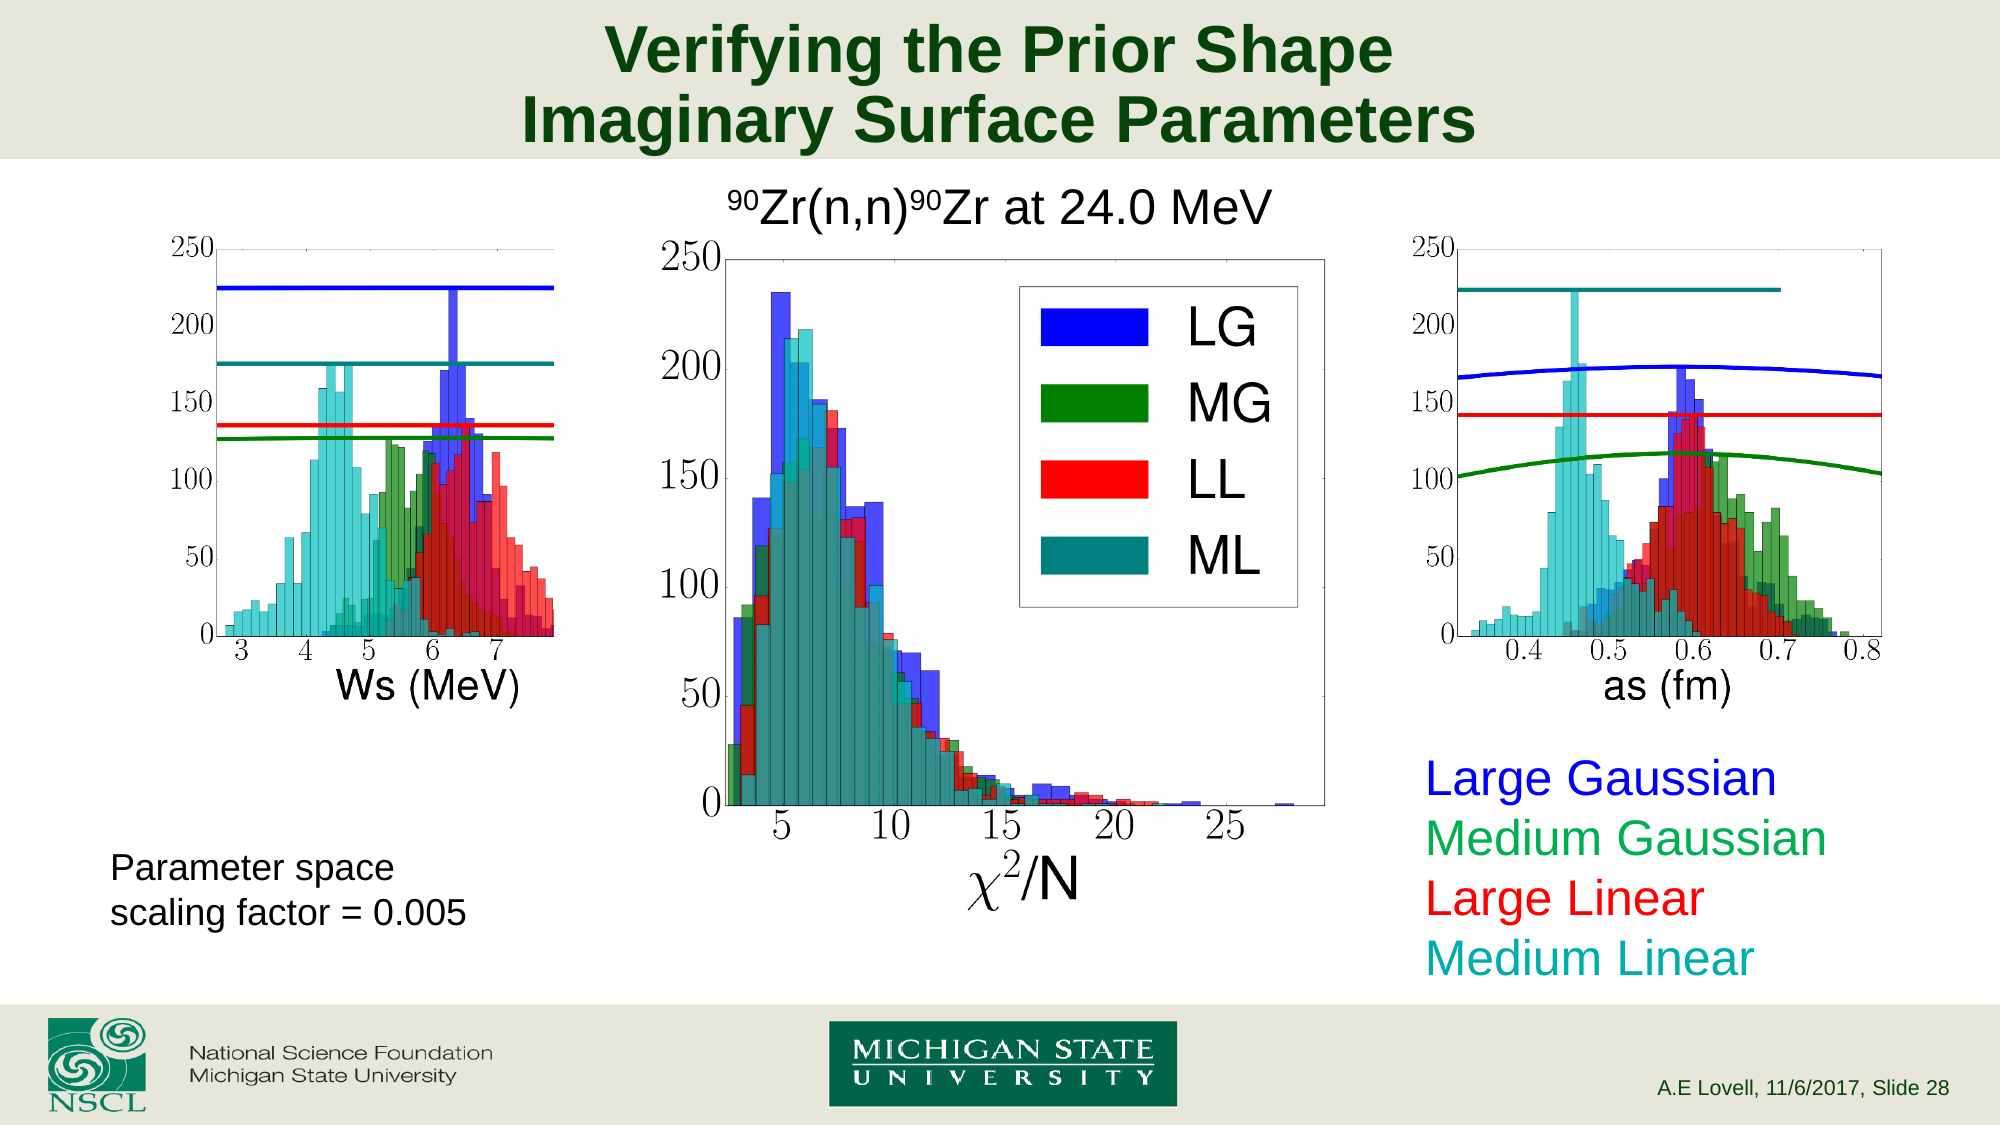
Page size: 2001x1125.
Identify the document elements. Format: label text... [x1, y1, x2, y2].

title Verifying the Prior Shape Imaginary Surface Parameters [95, 12, 1905, 162]
text_box 90Zr(n,n)90Zr at 24.0 MeV [712, 167, 1288, 222]
text_box Parameter space scaling factor = 0.005 [95, 835, 508, 941]
text_box Large Gaussian Medium Gaussian Large Linear Medium Linear [1410, 747, 1942, 993]
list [95, 223, 553, 739]
picture [0, 0, 2000, 1125]
